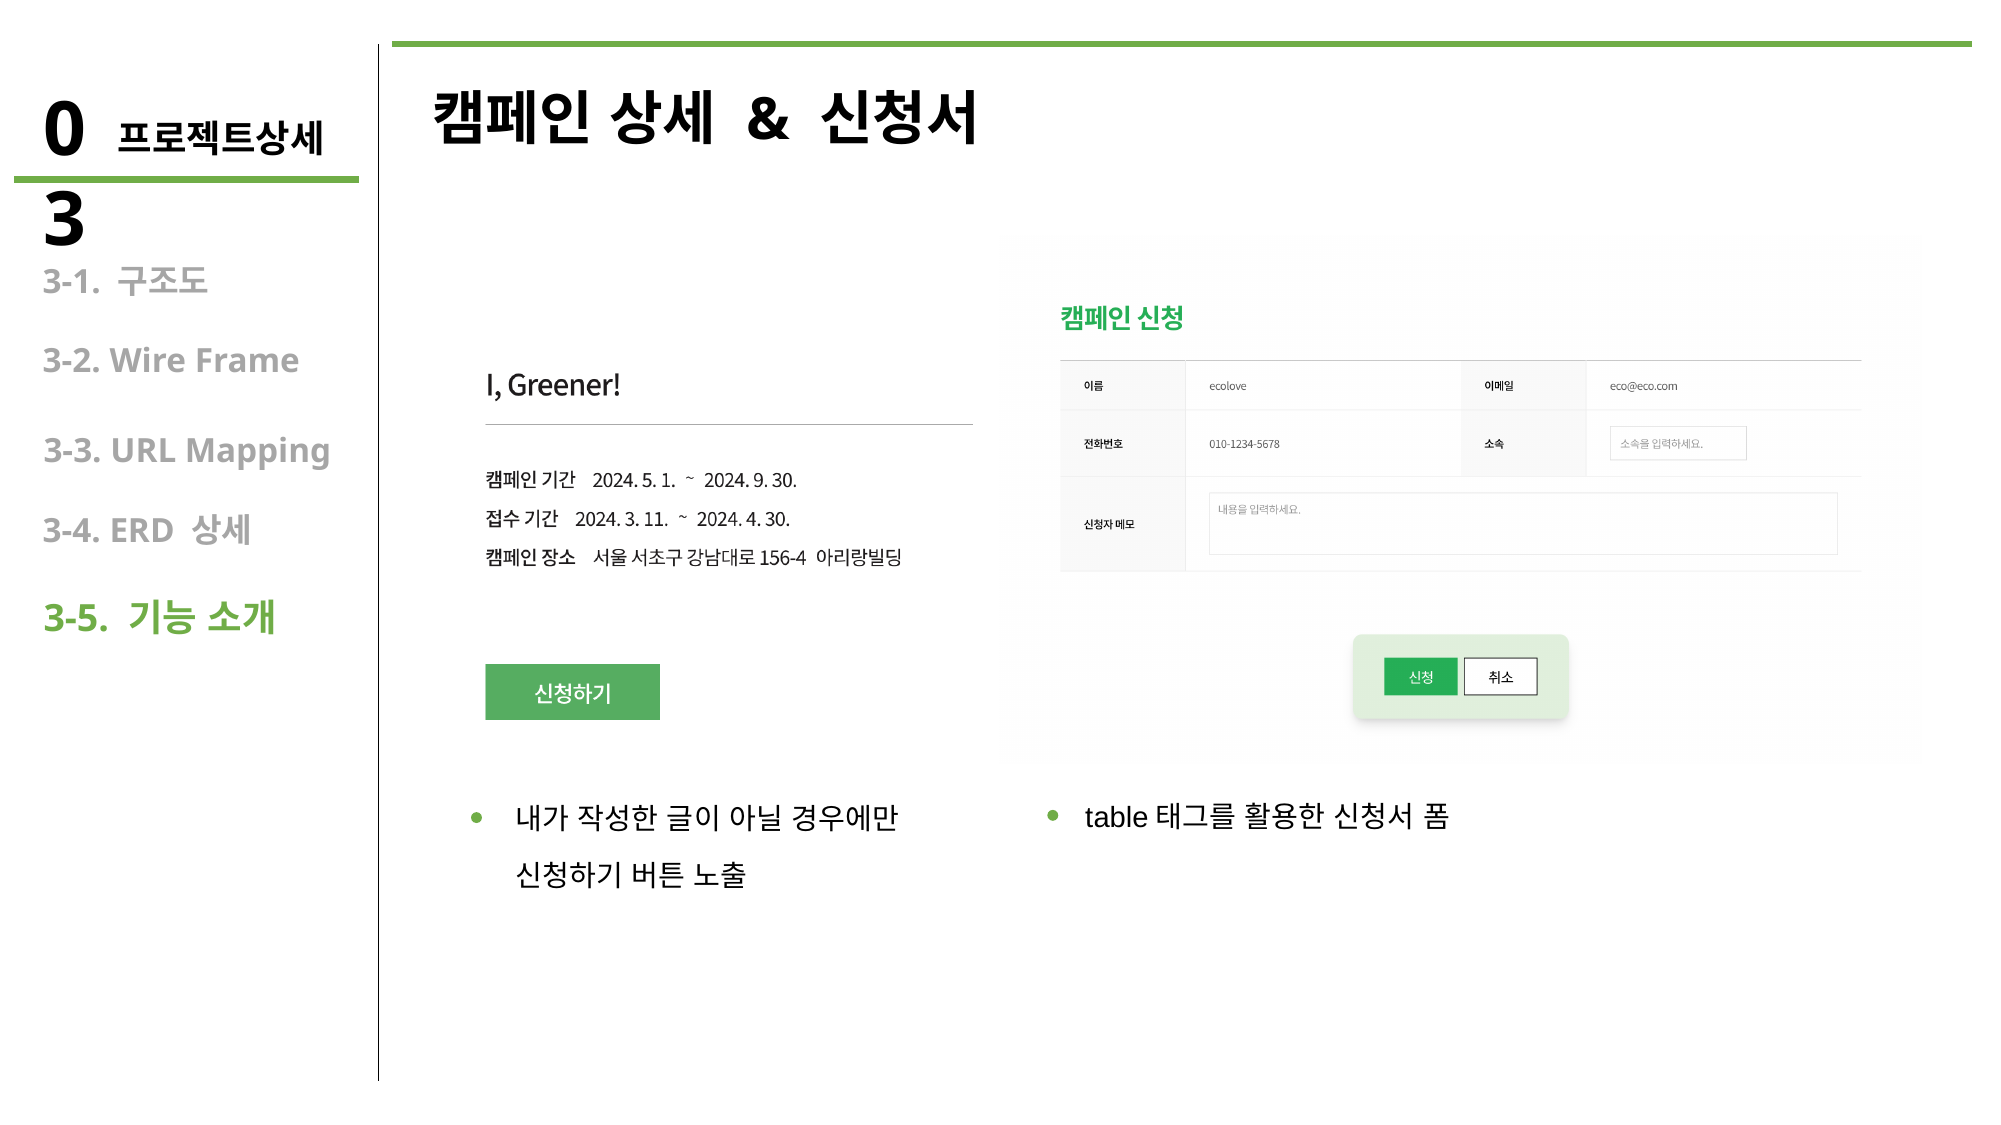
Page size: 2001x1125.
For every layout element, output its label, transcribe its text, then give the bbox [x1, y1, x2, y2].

text_box 03 [14, 183, 116, 269]
picture [999, 235, 1922, 764]
text_box 03 [14, 73, 116, 176]
text_box 캠페인 상세 & 신청서 [417, 73, 995, 159]
text_box 3-1. 구조도 3-2. Wire Frame 3-3. URL Mapping 3-4. ERD 상세 3-5. 기능 소개 [19, 212, 347, 647]
picture [442, 318, 973, 755]
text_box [470, 792, 944, 902]
text_box 프로젝트상세 [103, 107, 340, 168]
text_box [1047, 790, 1480, 842]
